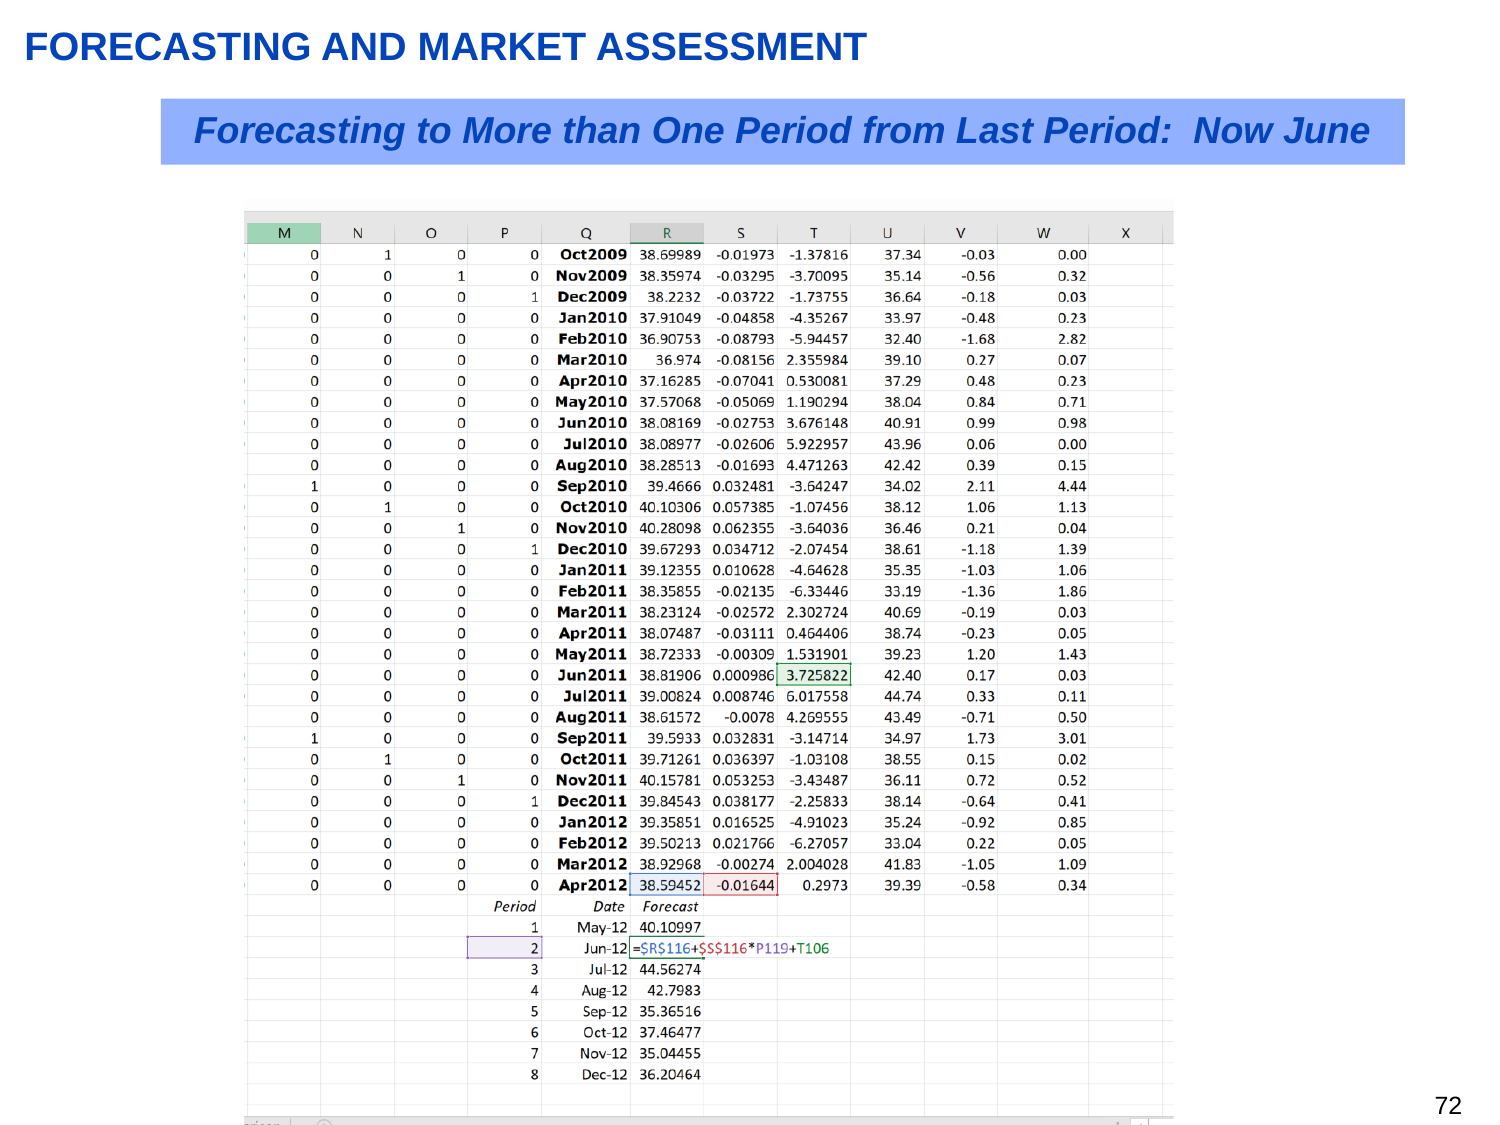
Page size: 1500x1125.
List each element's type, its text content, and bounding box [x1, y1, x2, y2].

picture [243, 198, 1174, 1125]
title FORECASTING AND MARKET ASSESSMENT [24, 20, 1468, 69]
slide_number 71 [1177, 1089, 1463, 1121]
text_box Forecasting to More than One Period from Last Period: Now June [160, 98, 1405, 165]
